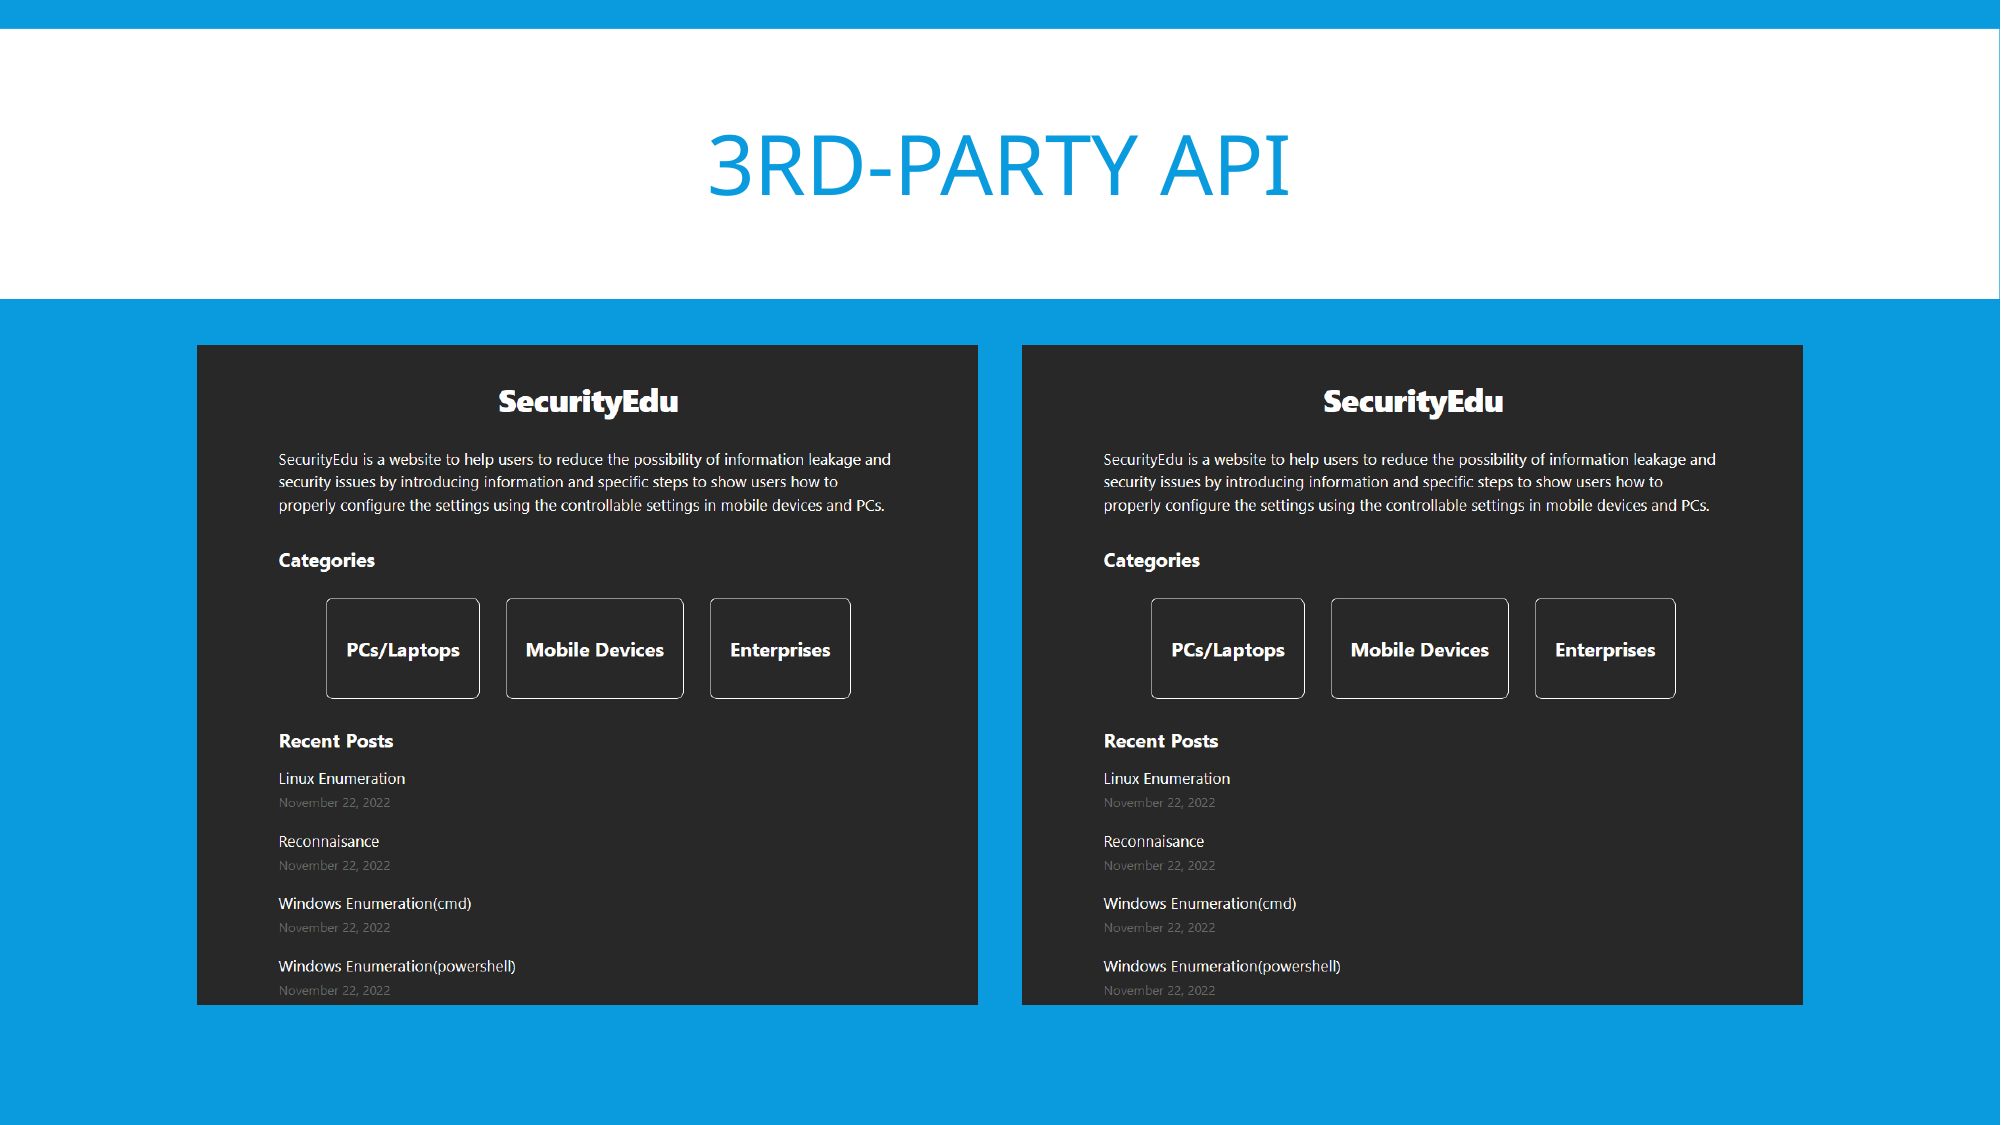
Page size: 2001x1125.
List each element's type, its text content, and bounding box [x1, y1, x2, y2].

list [1021, 344, 1803, 1006]
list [197, 344, 978, 1006]
title 3RD-PARTY API [197, 46, 1803, 295]
